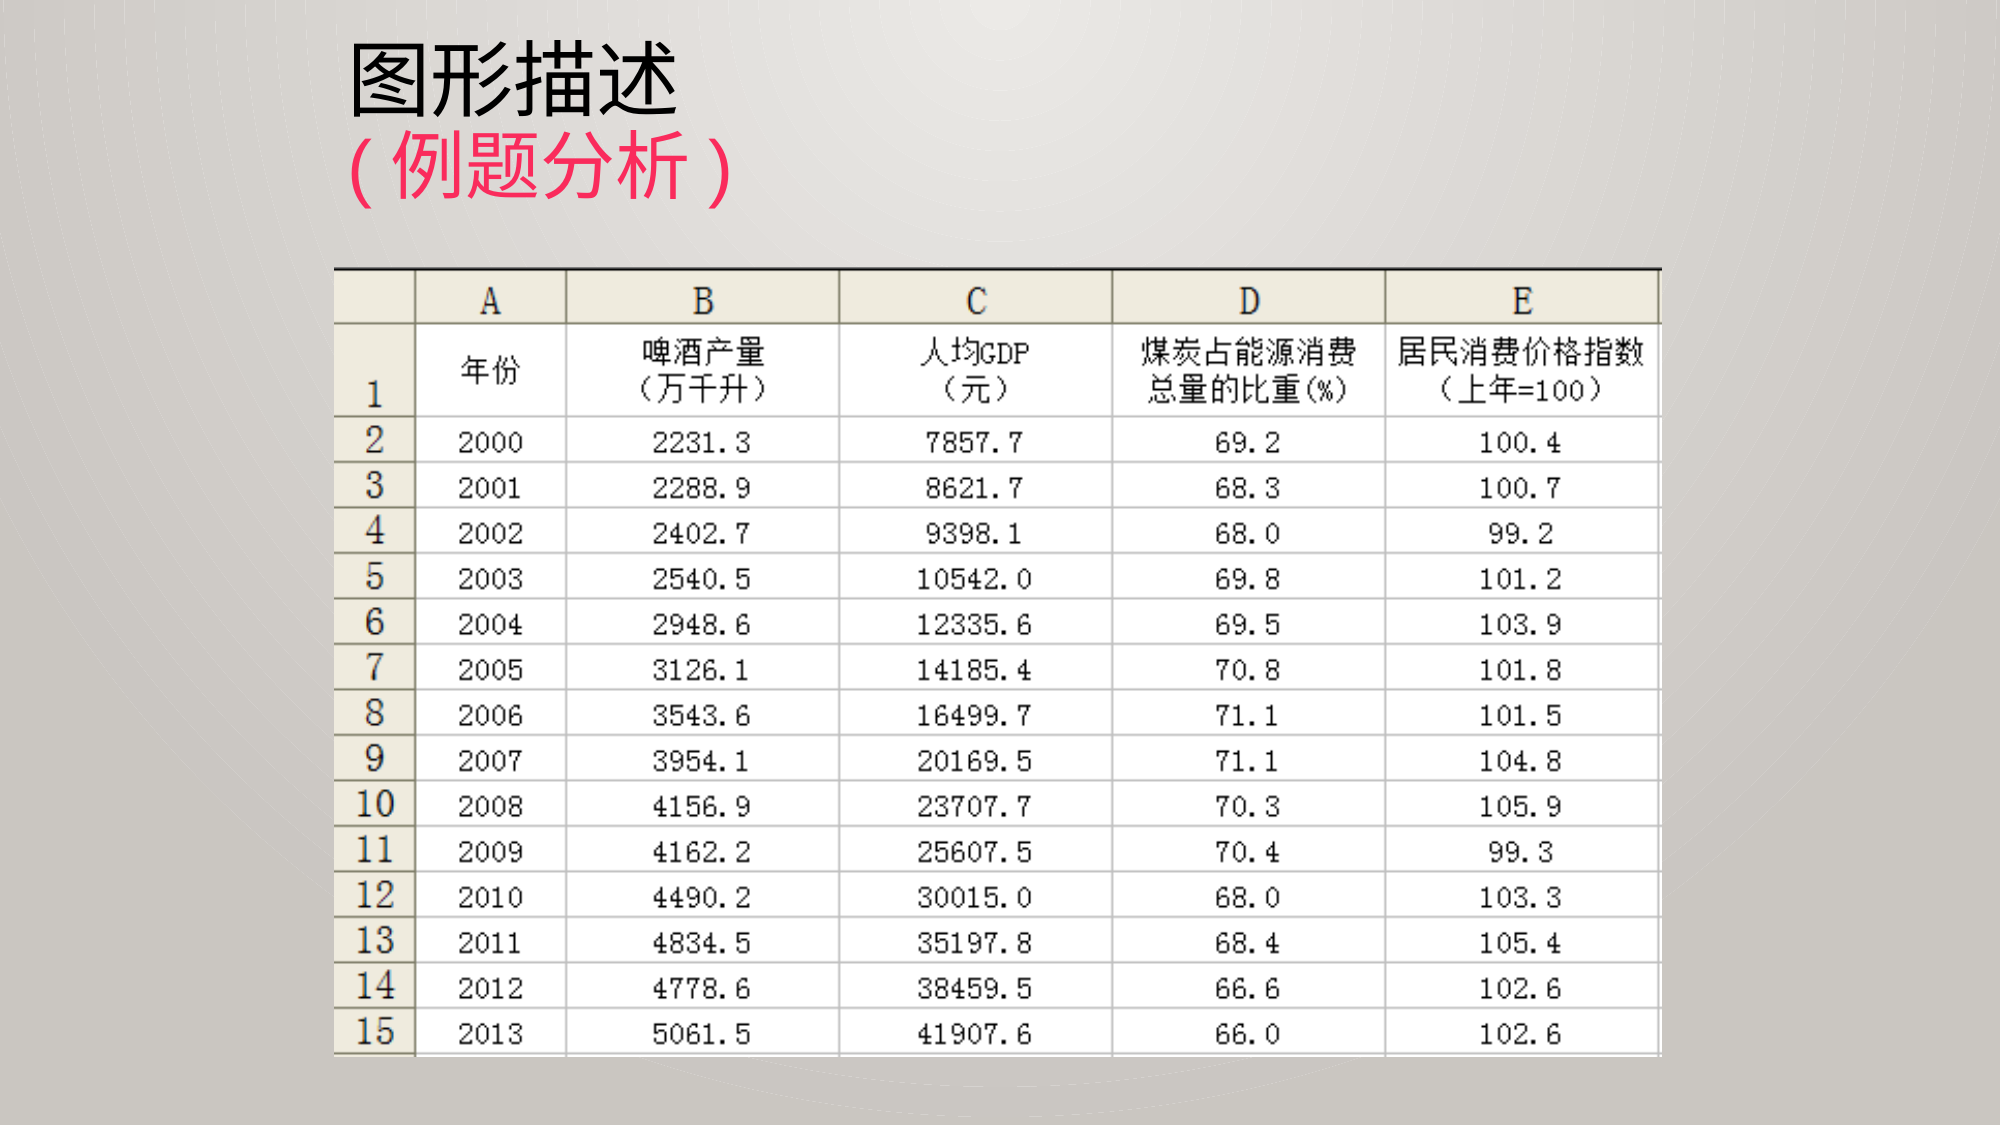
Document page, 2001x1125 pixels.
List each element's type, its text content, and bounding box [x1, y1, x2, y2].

title 图形描述 (例题分析) [332, 30, 1458, 219]
picture [334, 266, 1662, 1057]
